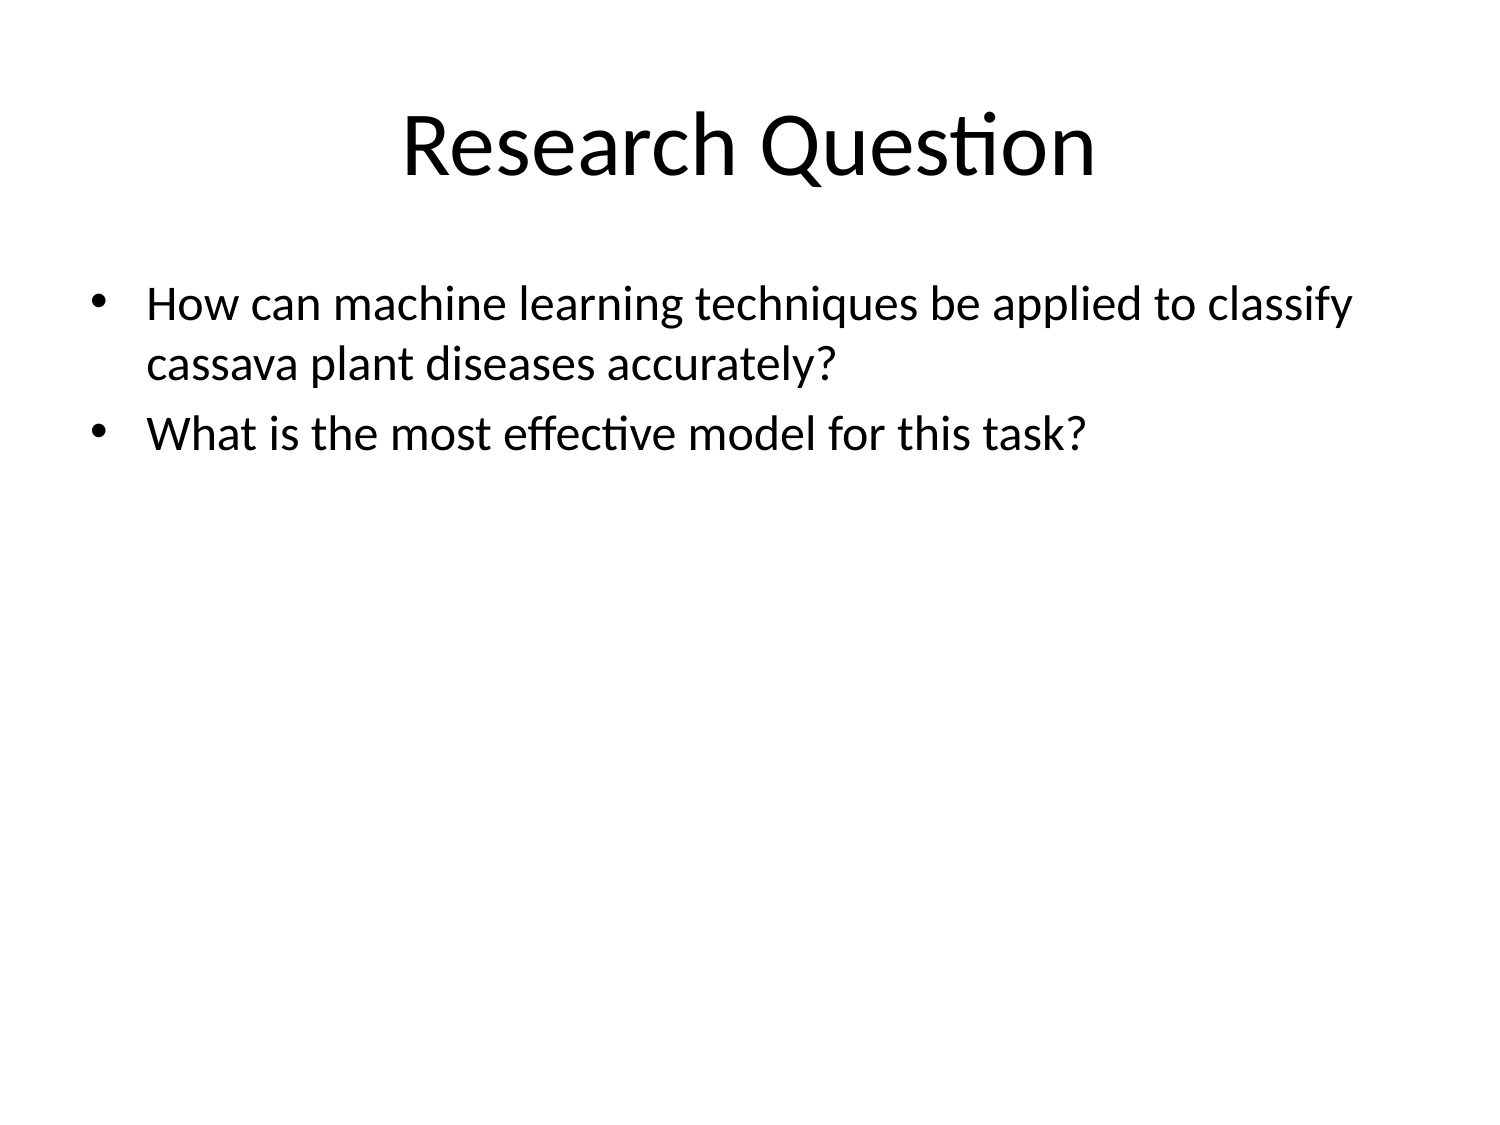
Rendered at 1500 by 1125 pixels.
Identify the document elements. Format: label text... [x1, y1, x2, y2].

title Research Question [75, 45, 1425, 233]
list How can machine learning techniques be applied to classify cassava plant diseases accurately? What is the most effective model for this task? [75, 262, 1425, 1005]
